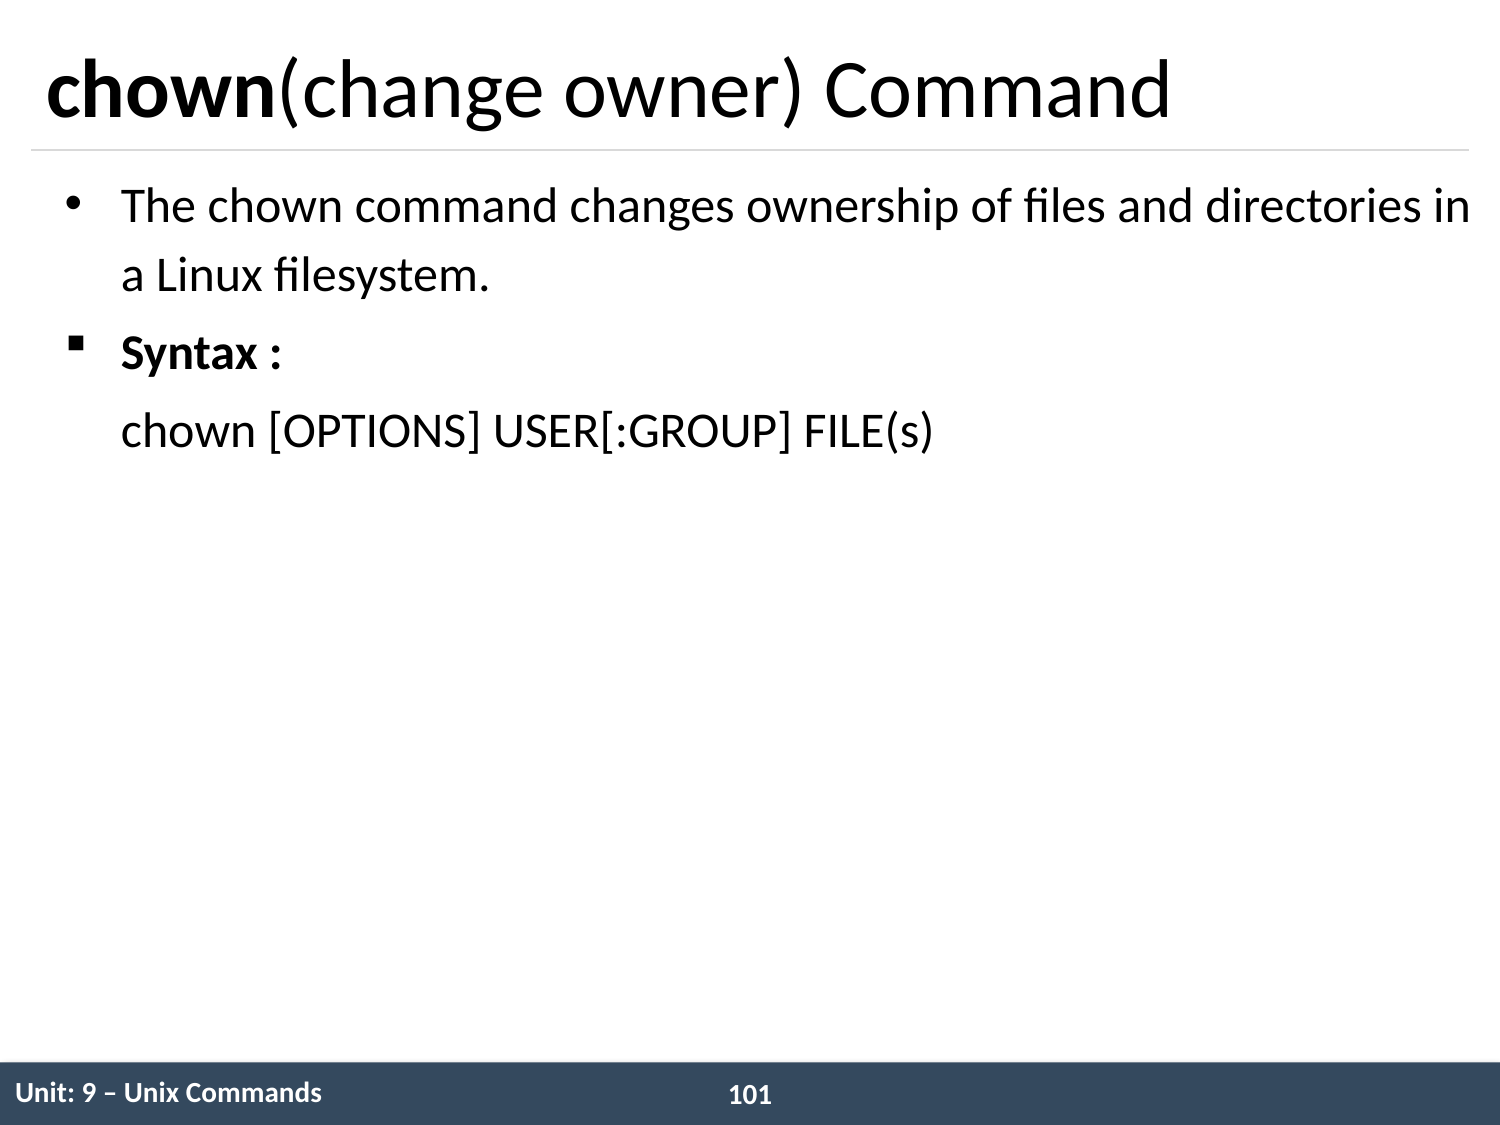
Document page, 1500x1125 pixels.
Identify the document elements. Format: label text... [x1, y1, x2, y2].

title chown(change owner) Command [31, 17, 1469, 150]
list The chown command changes ownership of files and directories in a Linux filesystem. Syntax : chown [OPTIONS] USER[:GROUP] FILE(s) [49, 156, 1488, 1032]
